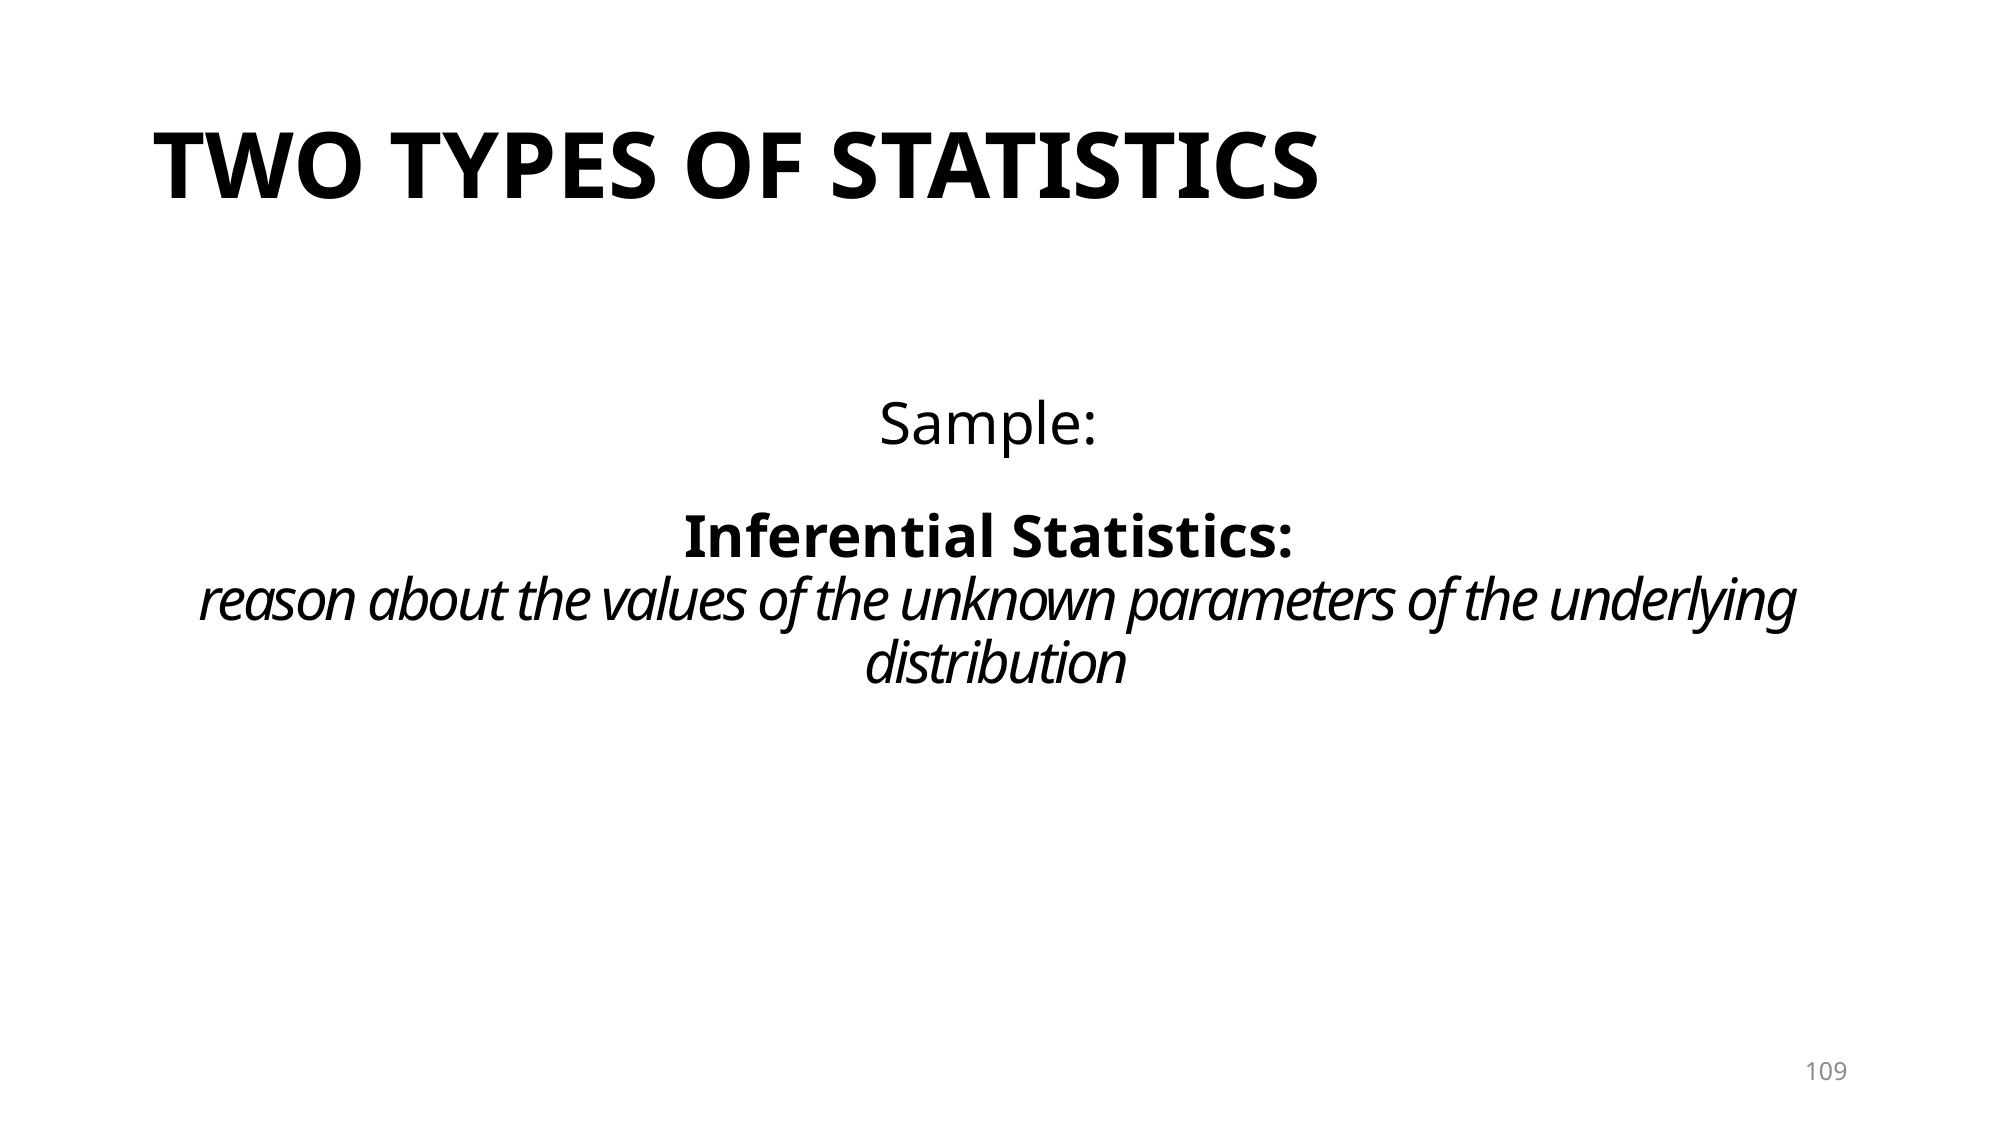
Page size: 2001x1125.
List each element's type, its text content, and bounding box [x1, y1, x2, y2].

title TWO TYPES OF STATISTICS [137, 59, 1863, 278]
slide_number 109 [1412, 1042, 1863, 1103]
